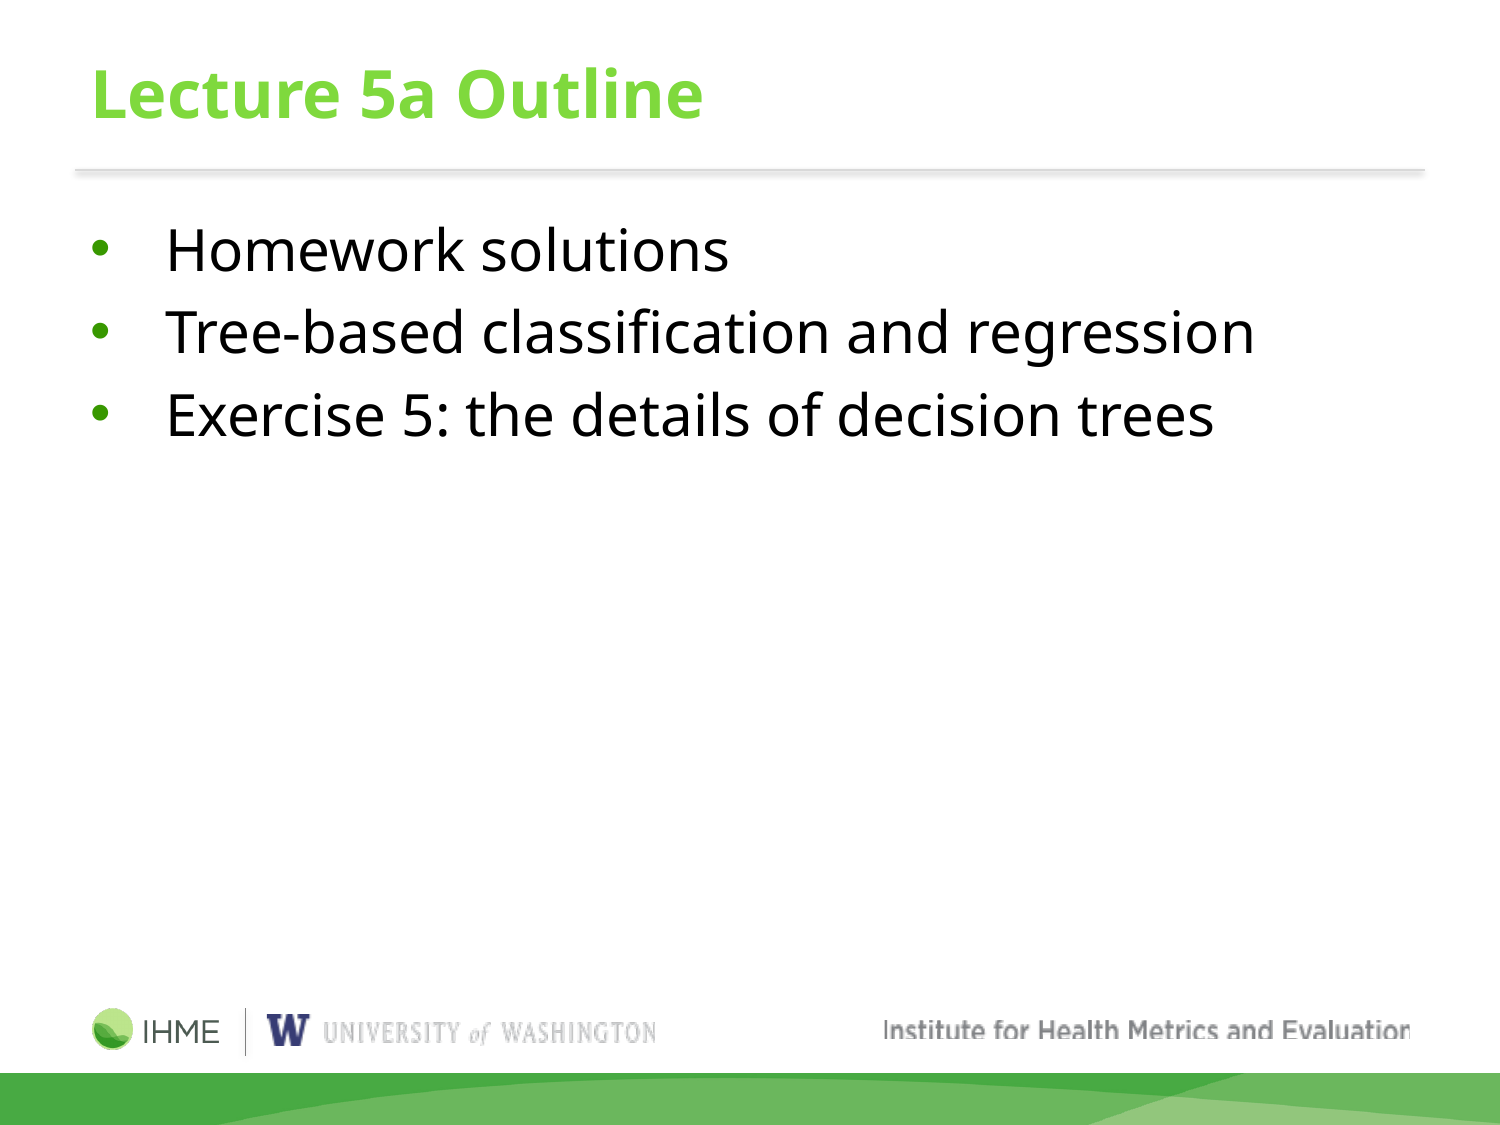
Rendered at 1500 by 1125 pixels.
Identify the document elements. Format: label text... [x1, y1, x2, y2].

picture [0, 1073, 1500, 1125]
list Homework solutions Tree-based classification and regression Exercise 5: the details of decision trees [75, 205, 1425, 944]
title Lecture 5a Outline [75, 44, 1425, 138]
picture [92, 1008, 219, 1050]
